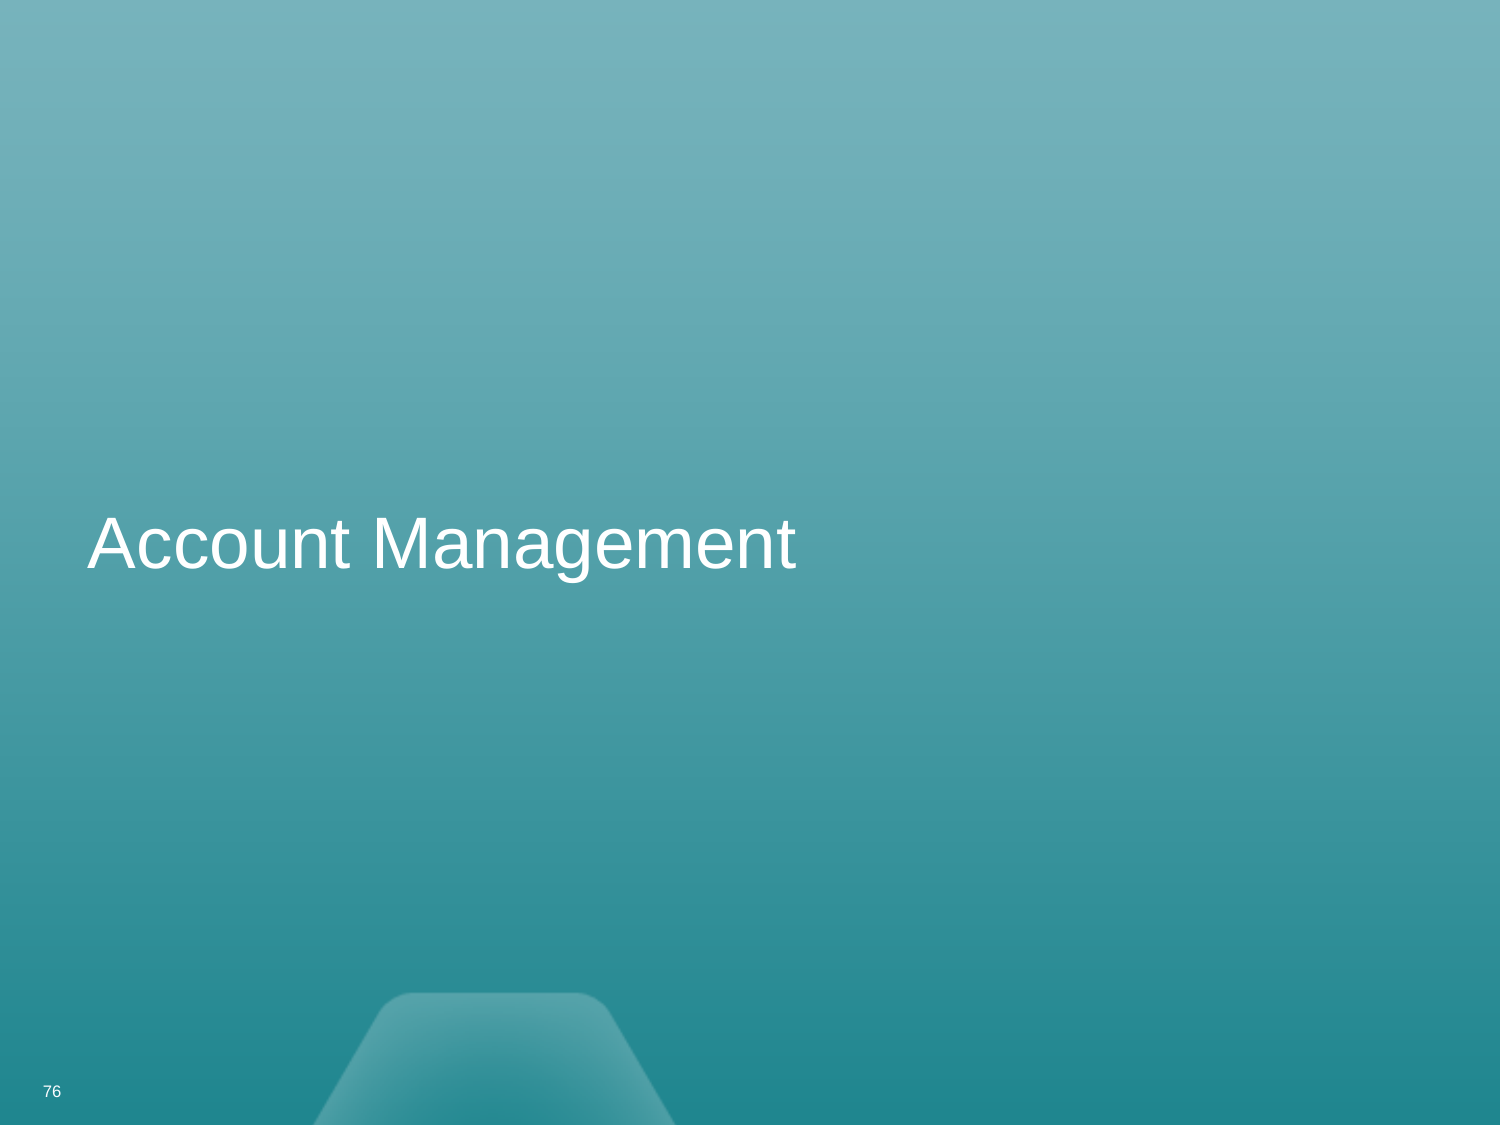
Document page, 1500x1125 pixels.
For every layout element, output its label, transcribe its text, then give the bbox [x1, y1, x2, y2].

slide_number 76 [0, 1067, 71, 1115]
picture [0, 0, 1500, 1125]
list Account Management [72, 487, 1082, 630]
